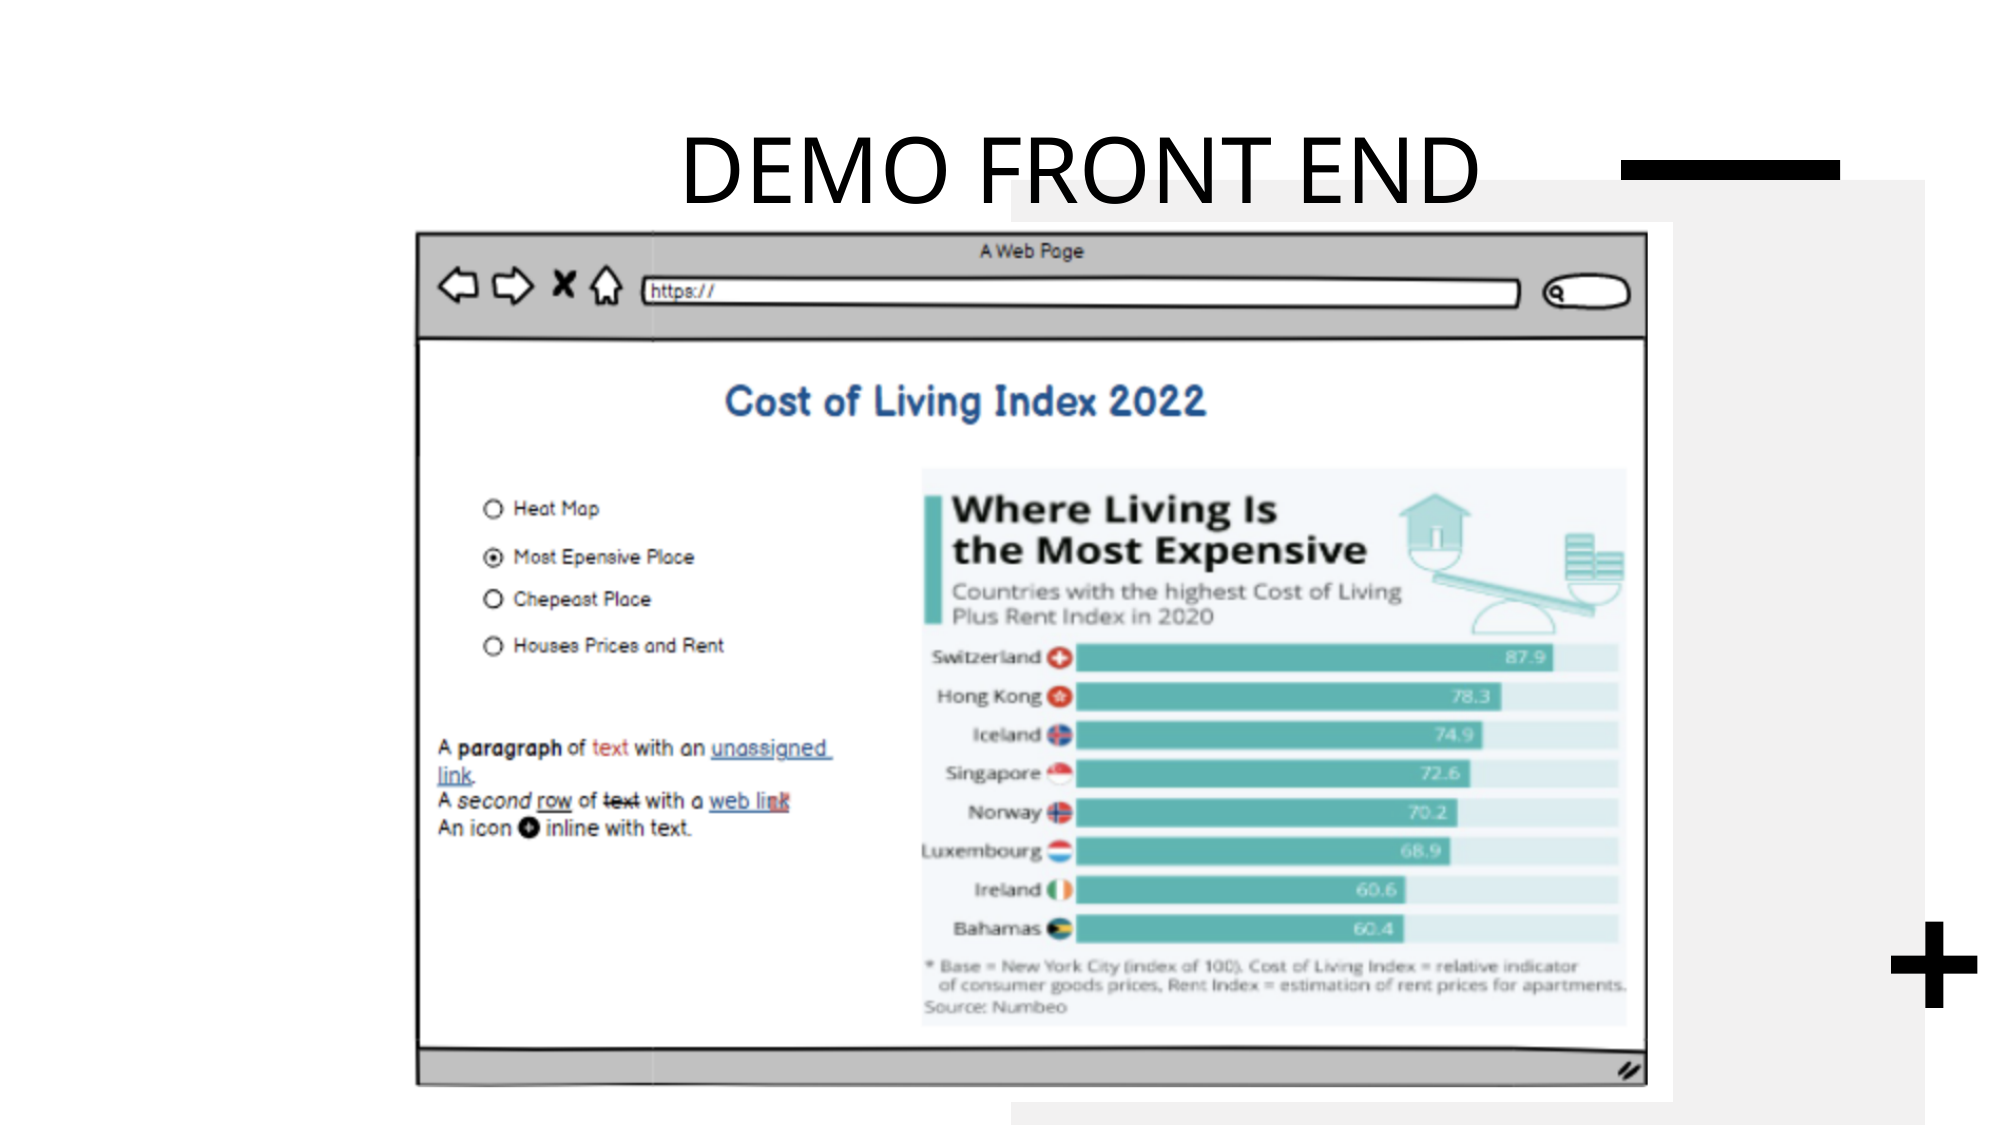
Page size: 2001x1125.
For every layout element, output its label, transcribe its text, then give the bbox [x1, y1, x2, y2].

picture [403, 222, 1673, 1102]
title DEMO FRONT END [403, 104, 1760, 342]
